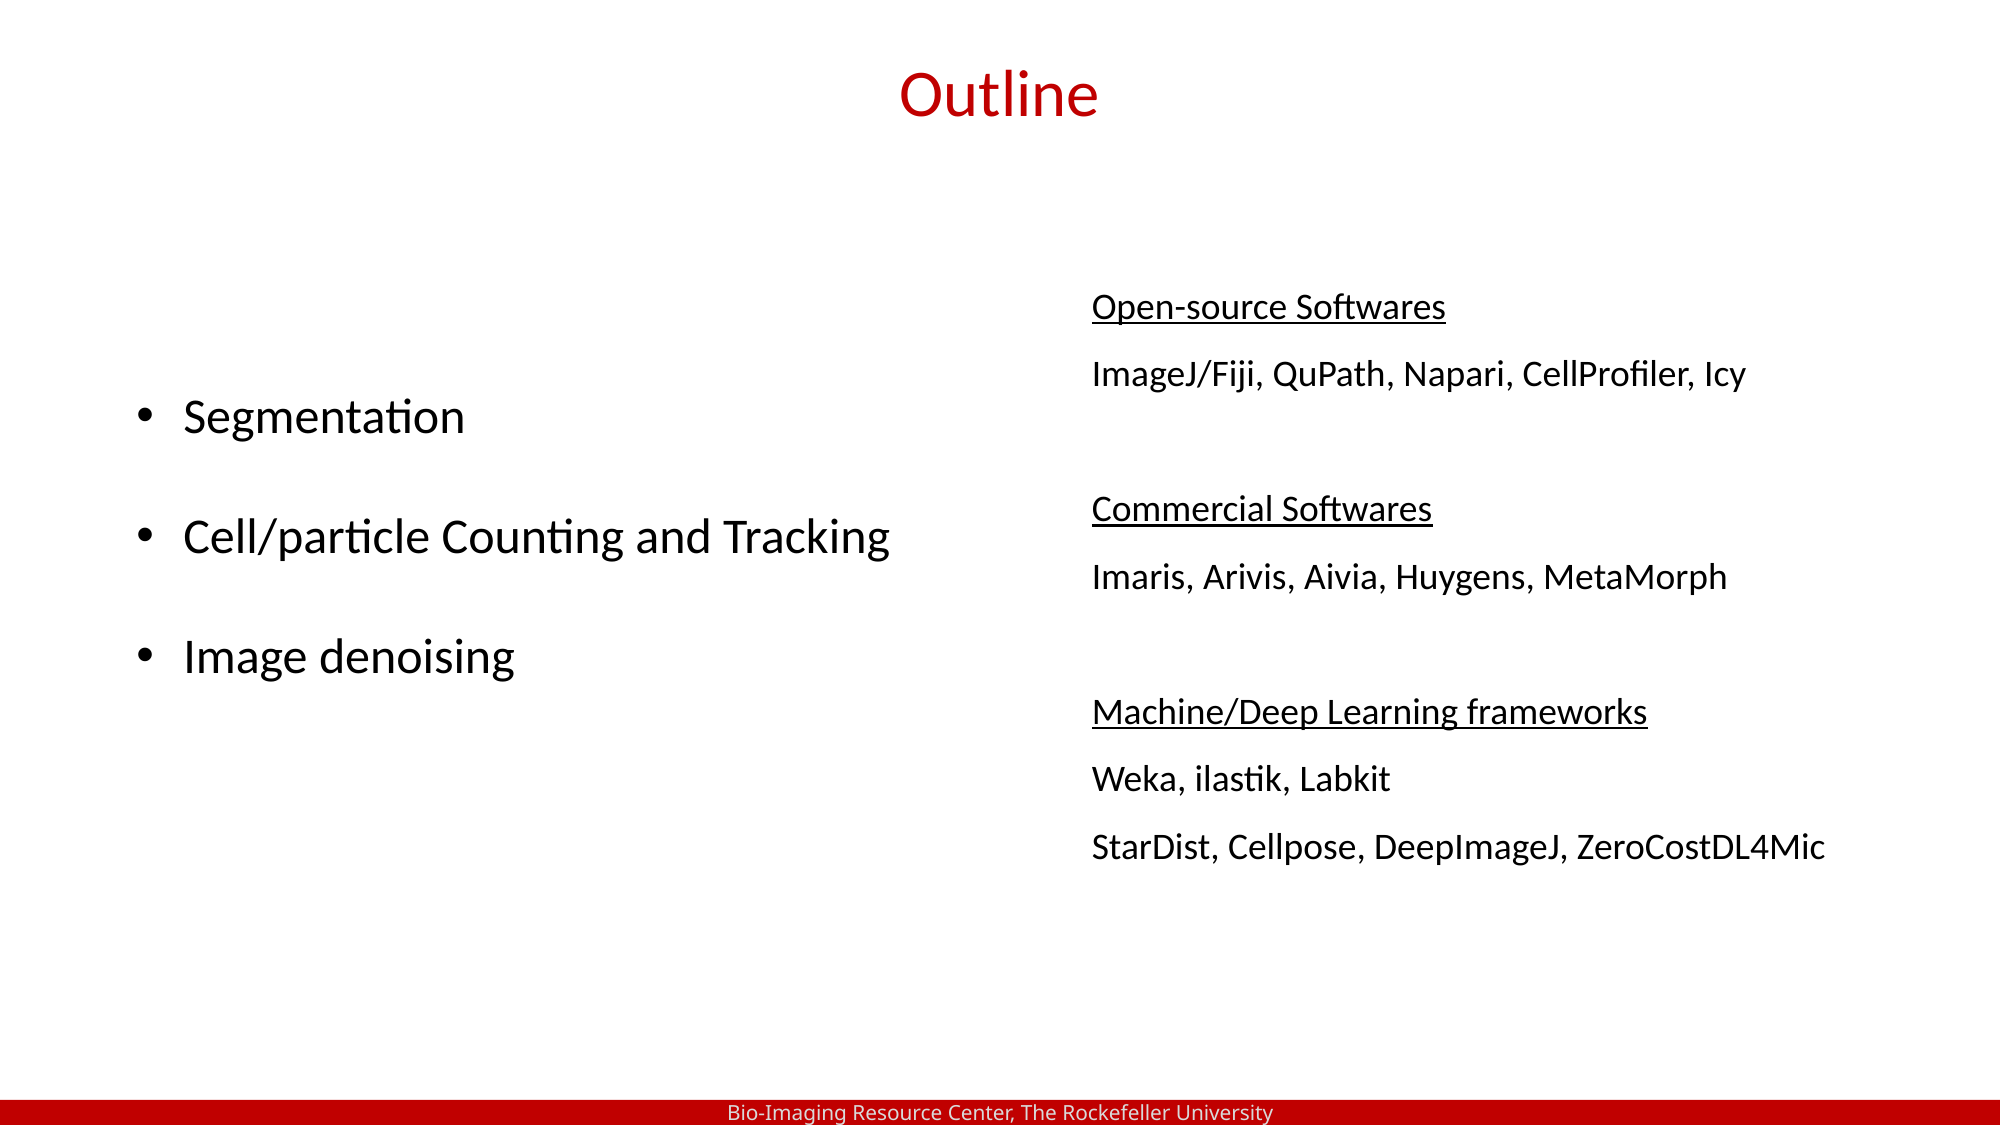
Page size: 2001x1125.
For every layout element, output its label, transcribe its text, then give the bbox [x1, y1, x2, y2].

text_box Outline [0, 42, 2000, 137]
text_box Segmentation Cell/particle Counting and Tracking Image denoising [121, 316, 910, 692]
text_box Bio-Imaging Resource Center, The Rockefeller University [0, 1099, 2000, 1125]
text_box Open-source Softwares ImageJ/Fiji, QuPath, Napari, CellProfiler, Icy Commercial Softwares Imaris, Arivis, Aivia, Huygens, MetaMorph Machine/Deep Learning frameworks Weka, ilastik, Labkit StarDist, Cellpose, DeepImageJ, ZeroCostDL4Mic [1077, 251, 1898, 874]
